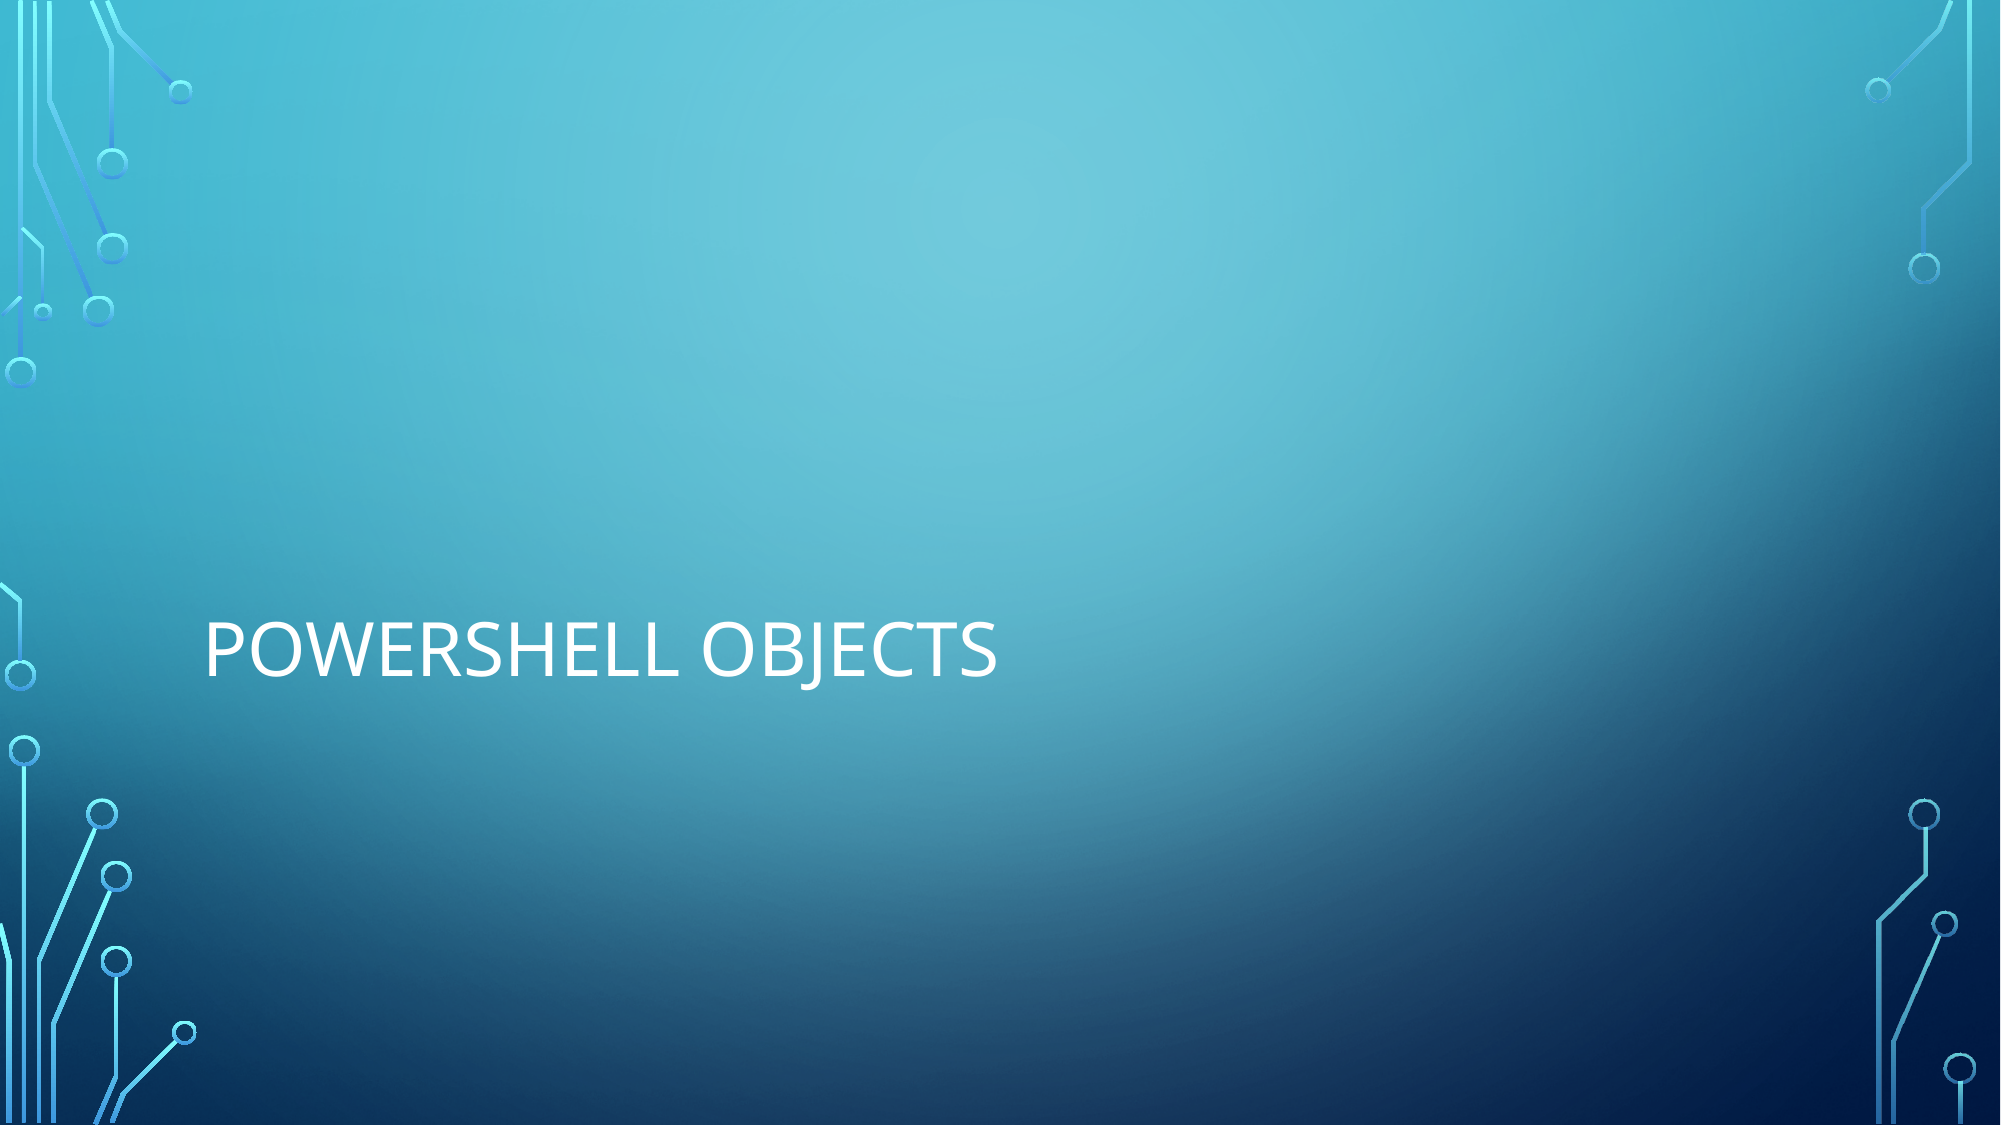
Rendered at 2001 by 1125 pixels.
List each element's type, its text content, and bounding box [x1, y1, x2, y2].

title Powershell objects [187, 232, 1813, 701]
